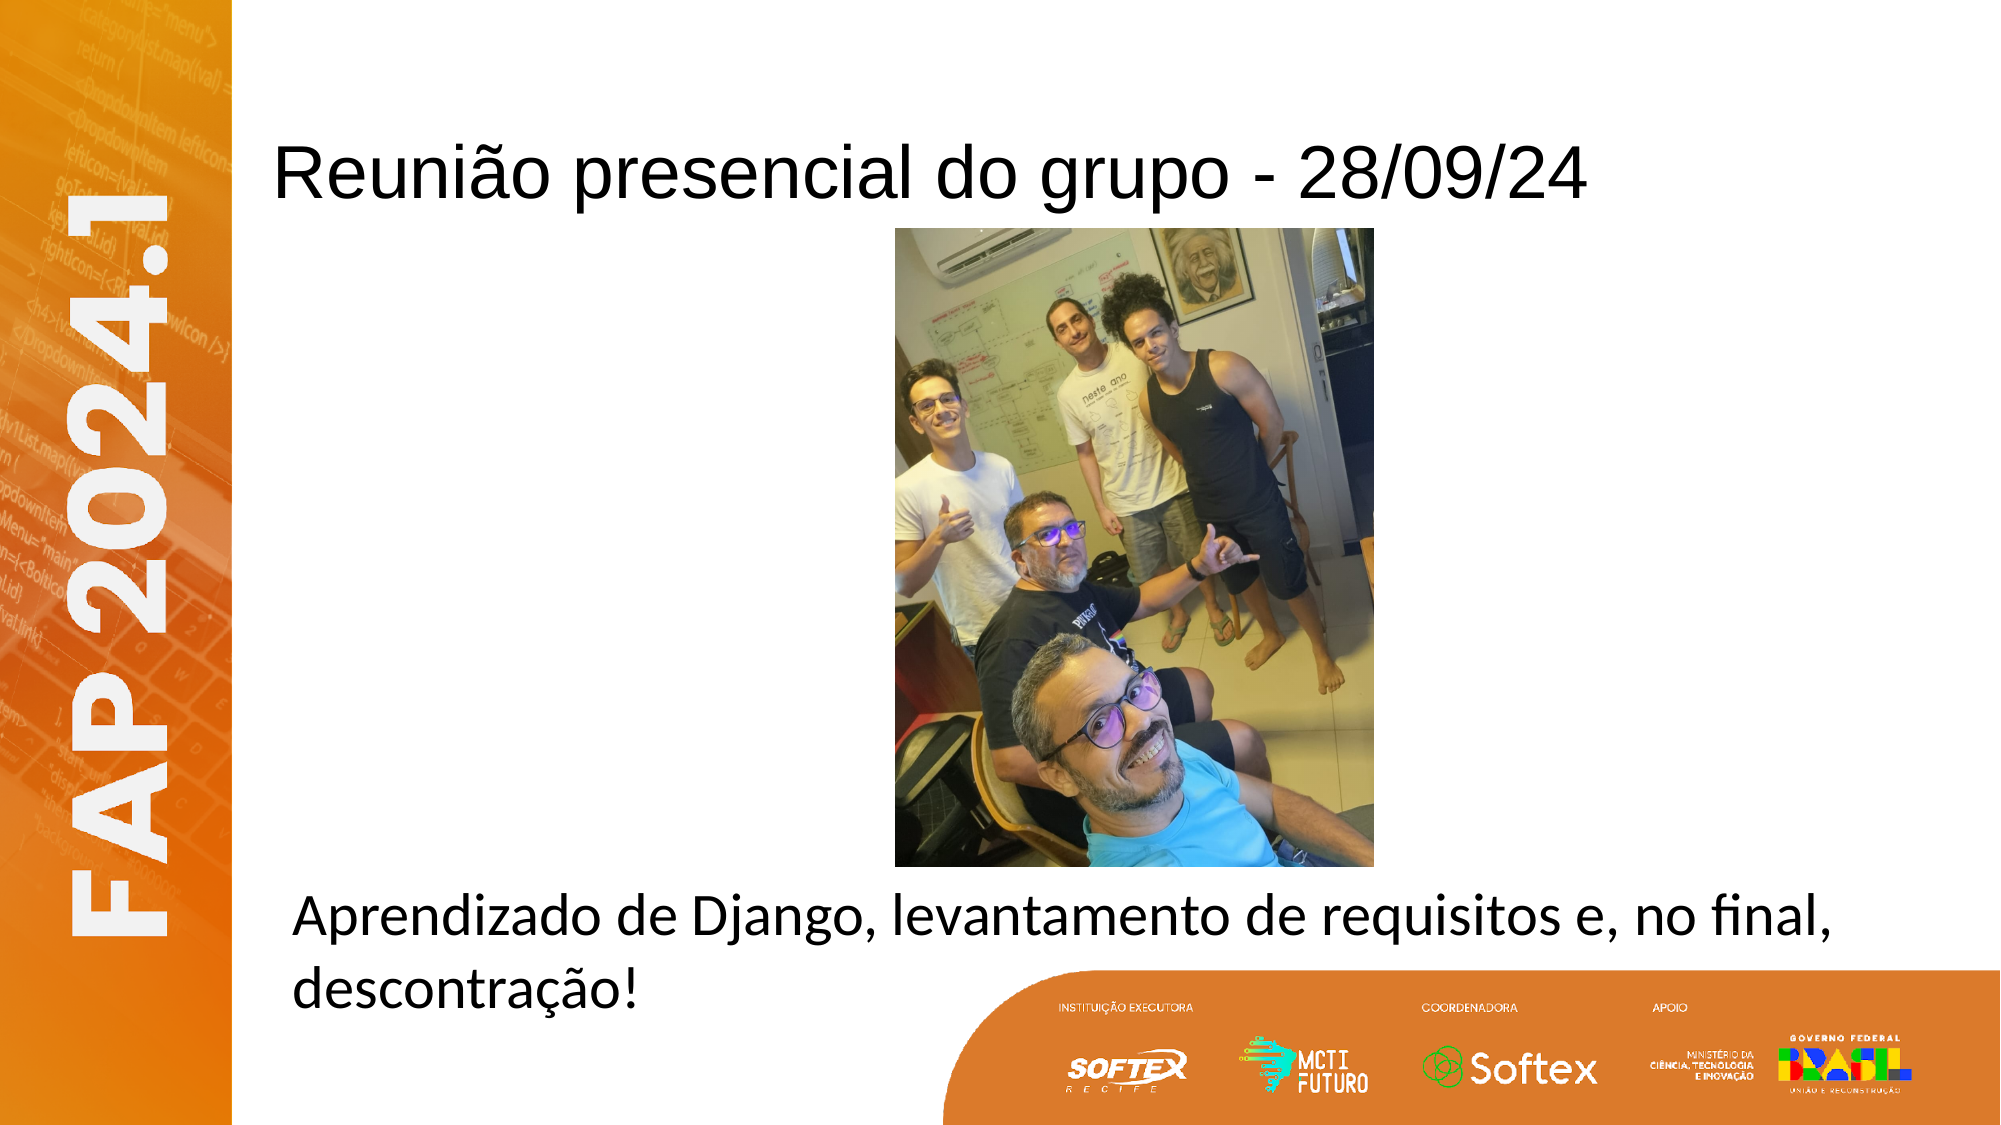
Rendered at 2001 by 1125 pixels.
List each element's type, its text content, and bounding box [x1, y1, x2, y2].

title Reunião presencial do grupo - 28/09/24 [257, 59, 1868, 278]
list Aprendizado de Django, levantamento de requisitos e, no final, descontração! [277, 290, 1992, 966]
picture [0, 0, 2000, 1125]
